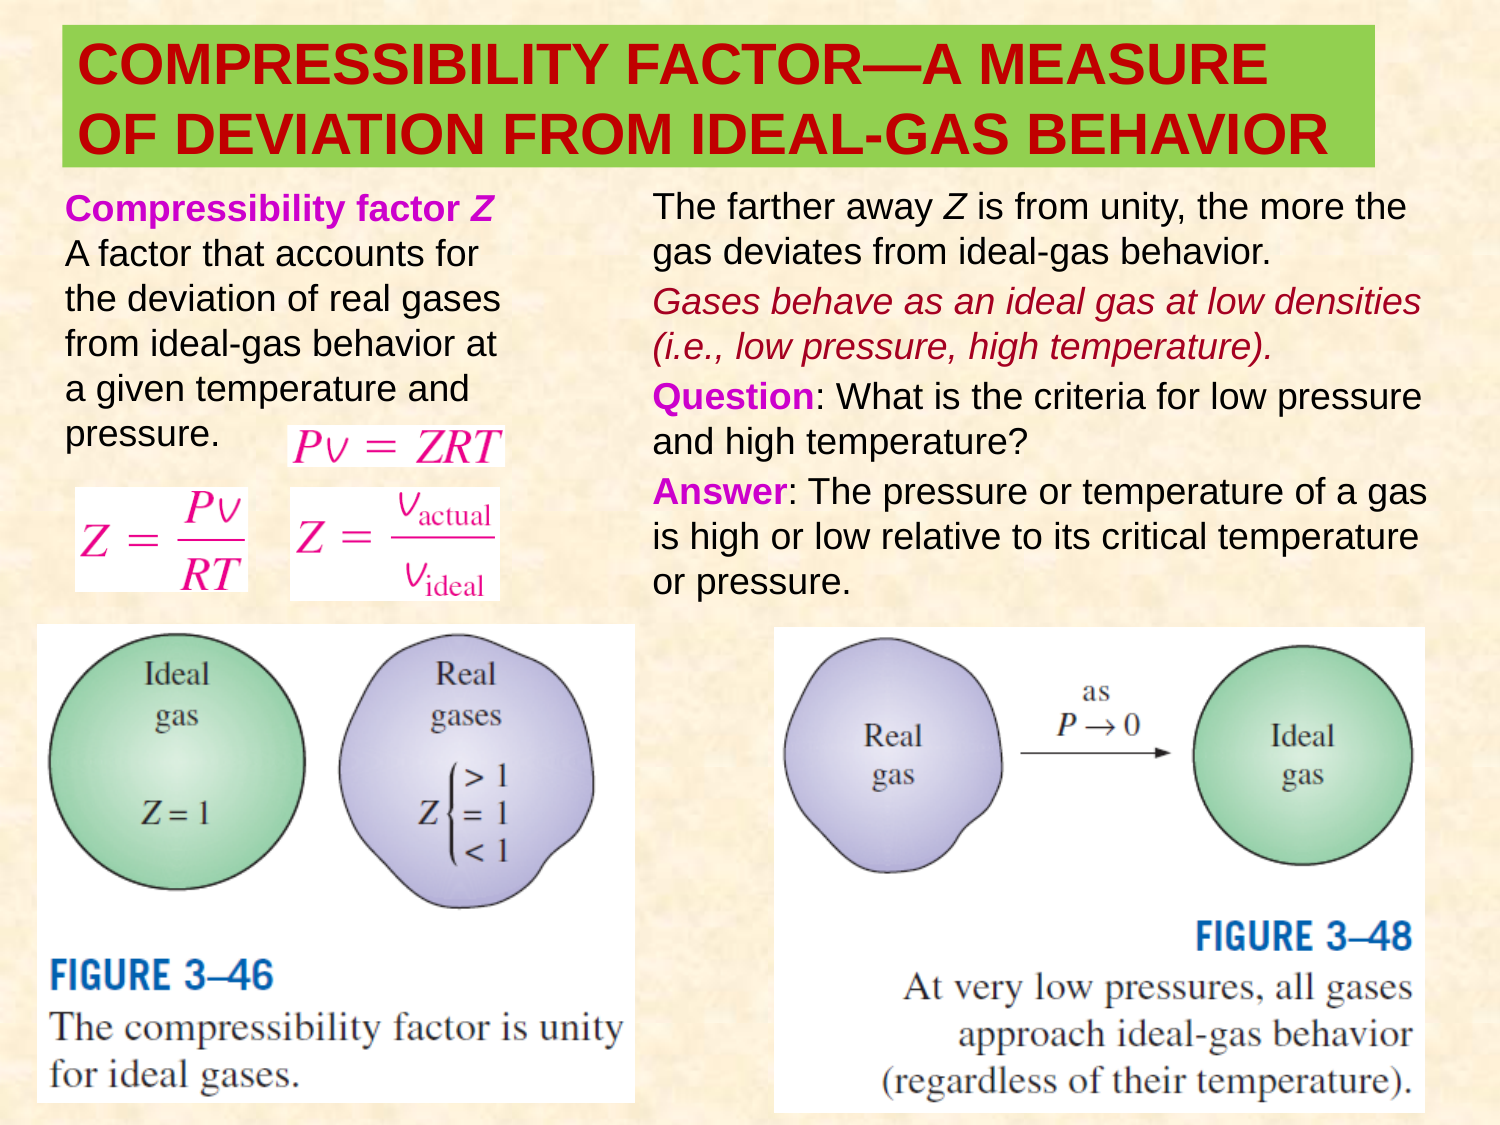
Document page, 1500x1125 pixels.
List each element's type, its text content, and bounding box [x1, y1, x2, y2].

text_box Compressibility factor Z A factor that accounts for the deviation of real gases from ideal-gas behavior at a given temperature and pressure. [50, 177, 525, 462]
picture [0, 0, 1500, 1125]
text_box The farther away Z is from unity, the more the gas deviates from ideal-gas behavior. Gases behave as an ideal gas at low densities (i.e., low pressure, high temperature). Question: What is the criteria for low pressure and high temperature? Answer: The pressure or temperature of a gas is high or low relative to its critical temperature or pressure. [637, 174, 1475, 610]
title COMPRESSIBILITY FACTOR—A MEASURE OF DEVIATION FROM IDEAL-GAS BEHAVIOR [62, 24, 1376, 168]
